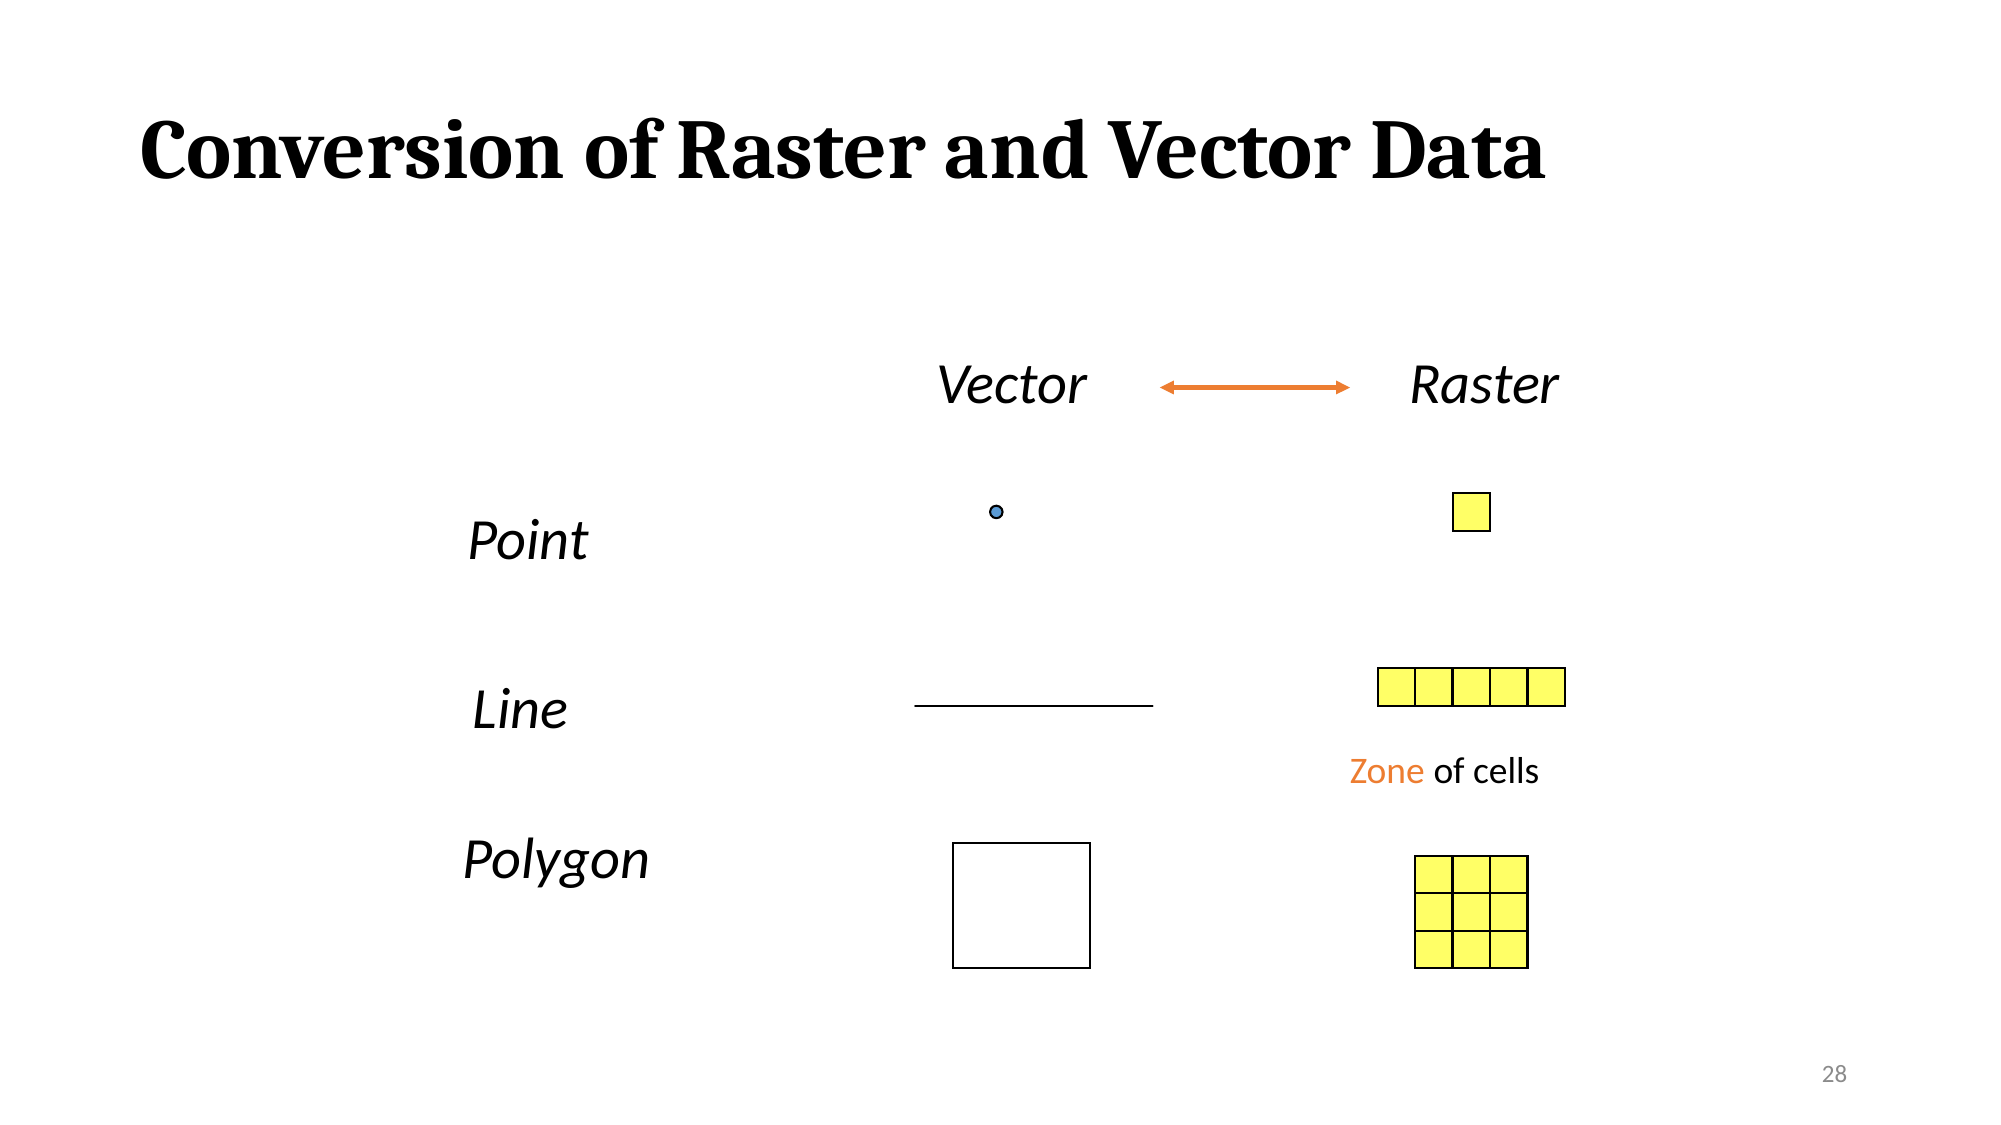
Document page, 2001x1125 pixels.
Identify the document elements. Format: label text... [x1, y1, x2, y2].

text_box [1491, 668, 1527, 706]
text_box [1491, 893, 1528, 930]
text_box Point [452, 493, 663, 579]
text_box [990, 505, 1003, 519]
text_box [1453, 930, 1491, 969]
text_box [1377, 668, 1415, 706]
text_box Polygon [447, 812, 667, 898]
text_box [1491, 855, 1528, 893]
title Conversion of Raster and Vector Data [125, 57, 1628, 246]
text_box [1415, 930, 1453, 969]
text_box [1415, 893, 1453, 930]
slide_number 28 [1412, 1042, 1863, 1103]
text_box [1491, 930, 1528, 969]
text_box [1415, 668, 1453, 706]
text_box Line [457, 662, 584, 748]
text_box Raster [1394, 337, 1576, 423]
text_box Zone of cells [1334, 739, 1555, 799]
text_box [1527, 668, 1566, 706]
text_box [1453, 855, 1491, 893]
text_box [1159, 381, 1351, 394]
text_box [1452, 493, 1491, 531]
text_box [1453, 893, 1491, 930]
text_box [1453, 668, 1491, 706]
text_box [1415, 855, 1453, 893]
text_box [952, 843, 1090, 969]
text_box Vector [921, 337, 1104, 423]
